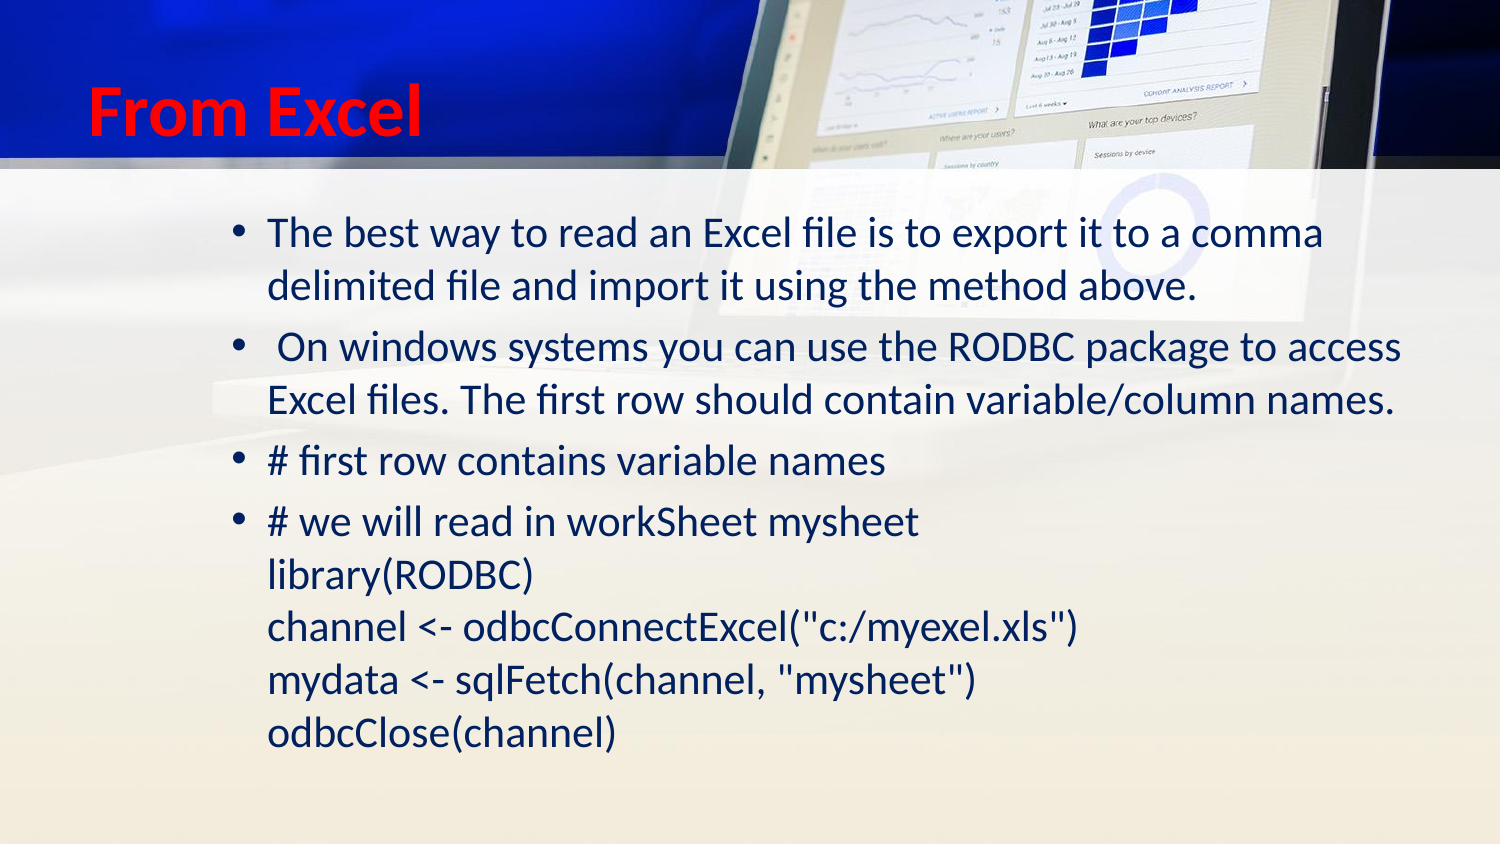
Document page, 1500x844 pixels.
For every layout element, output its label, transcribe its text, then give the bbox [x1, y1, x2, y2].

list The best way to read an Excel file is to export it to a comma delimited file and import it using the method above. On windows systems you can use the RODBC package to access Excel files. The first row should contain variable/column names. # first row contains variable names # we will read in workSheet mysheet library(RODBC) channel <- odbcConnectExcel("c:/myexel.xls") mydata <- sqlFetch(channel, "mysheet") odbcClose(channel) [73, 196, 1427, 798]
title From Excel [73, 44, 1427, 170]
picture [0, 0, 1500, 844]
